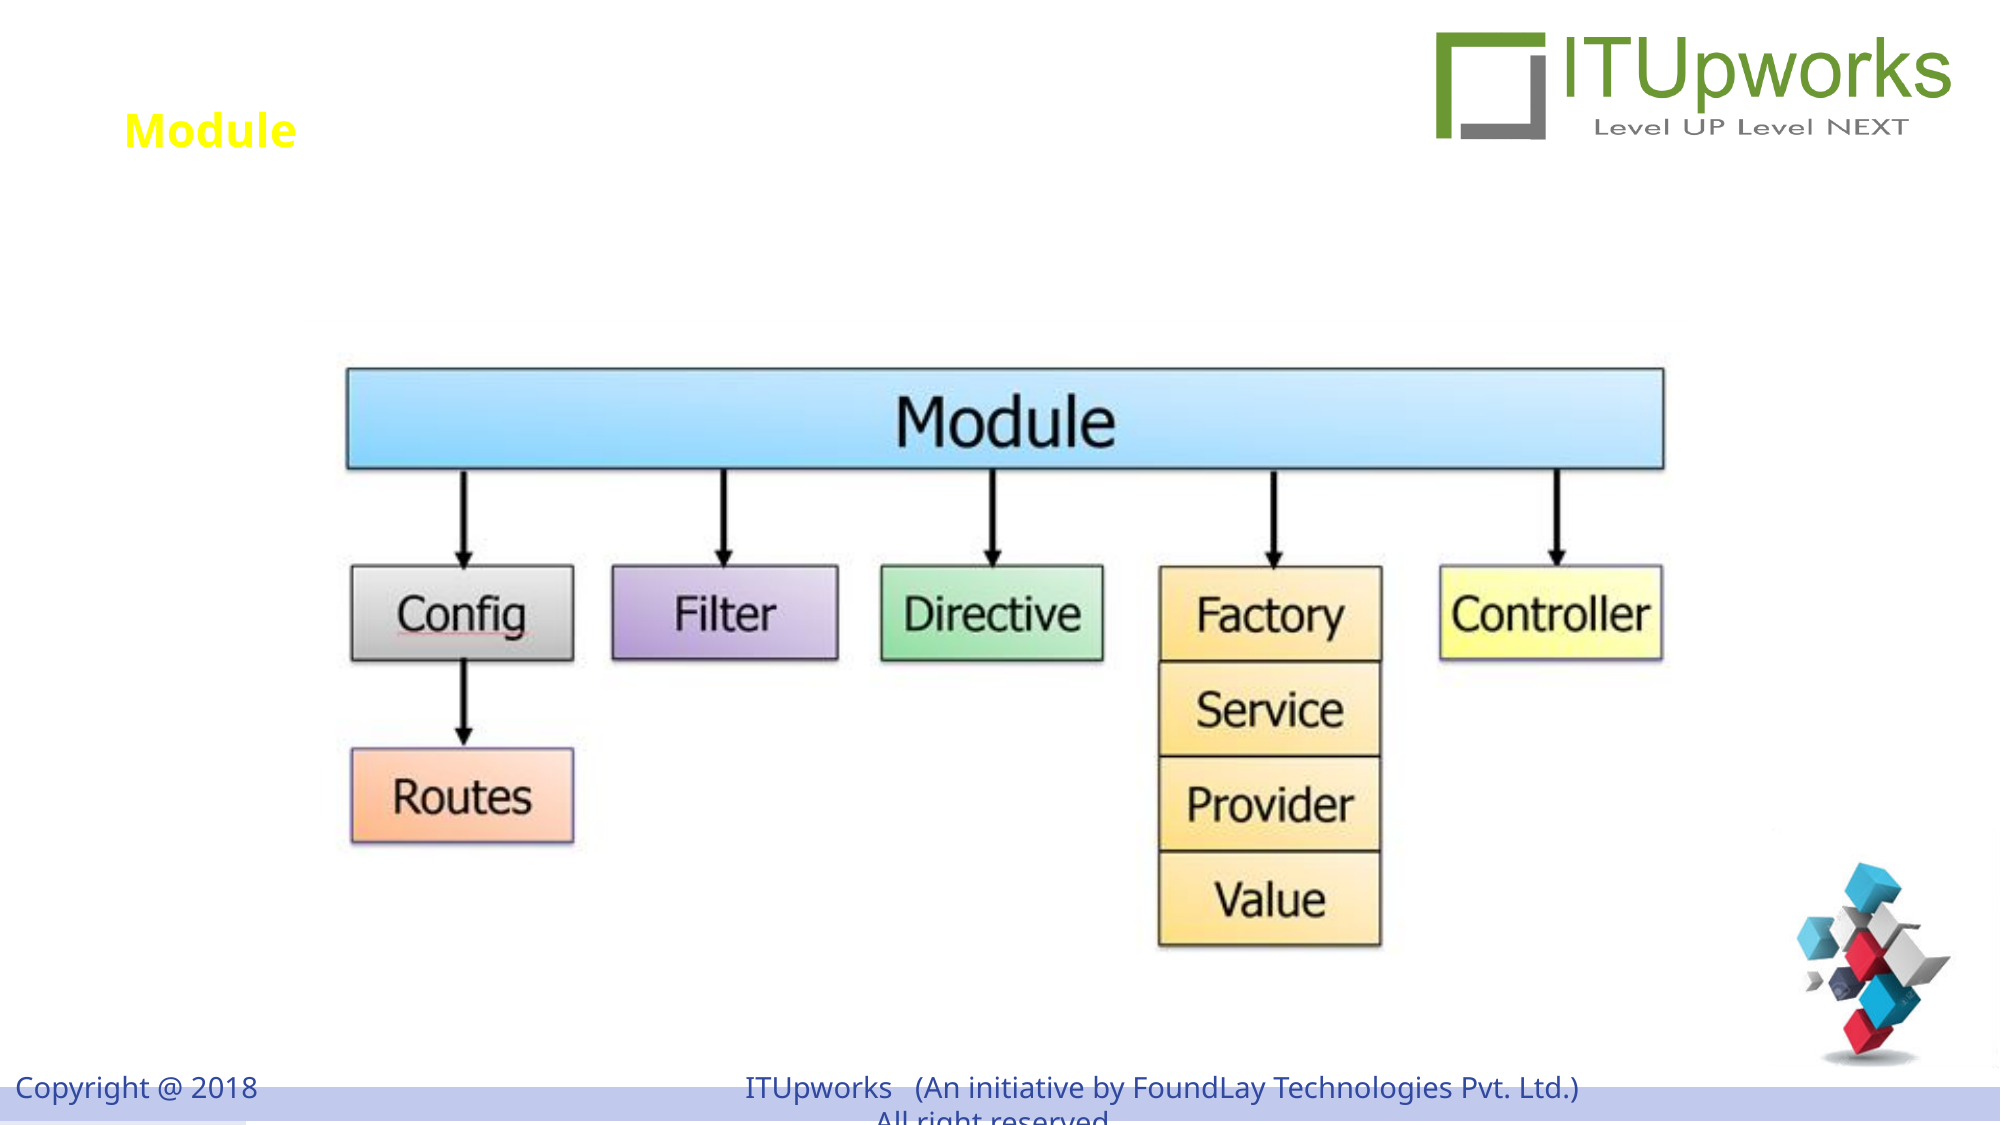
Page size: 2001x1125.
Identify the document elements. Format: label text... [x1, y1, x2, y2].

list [304, 320, 1694, 973]
picture [1428, 23, 1962, 149]
title Module [98, 45, 1468, 221]
picture [1772, 828, 1999, 1068]
